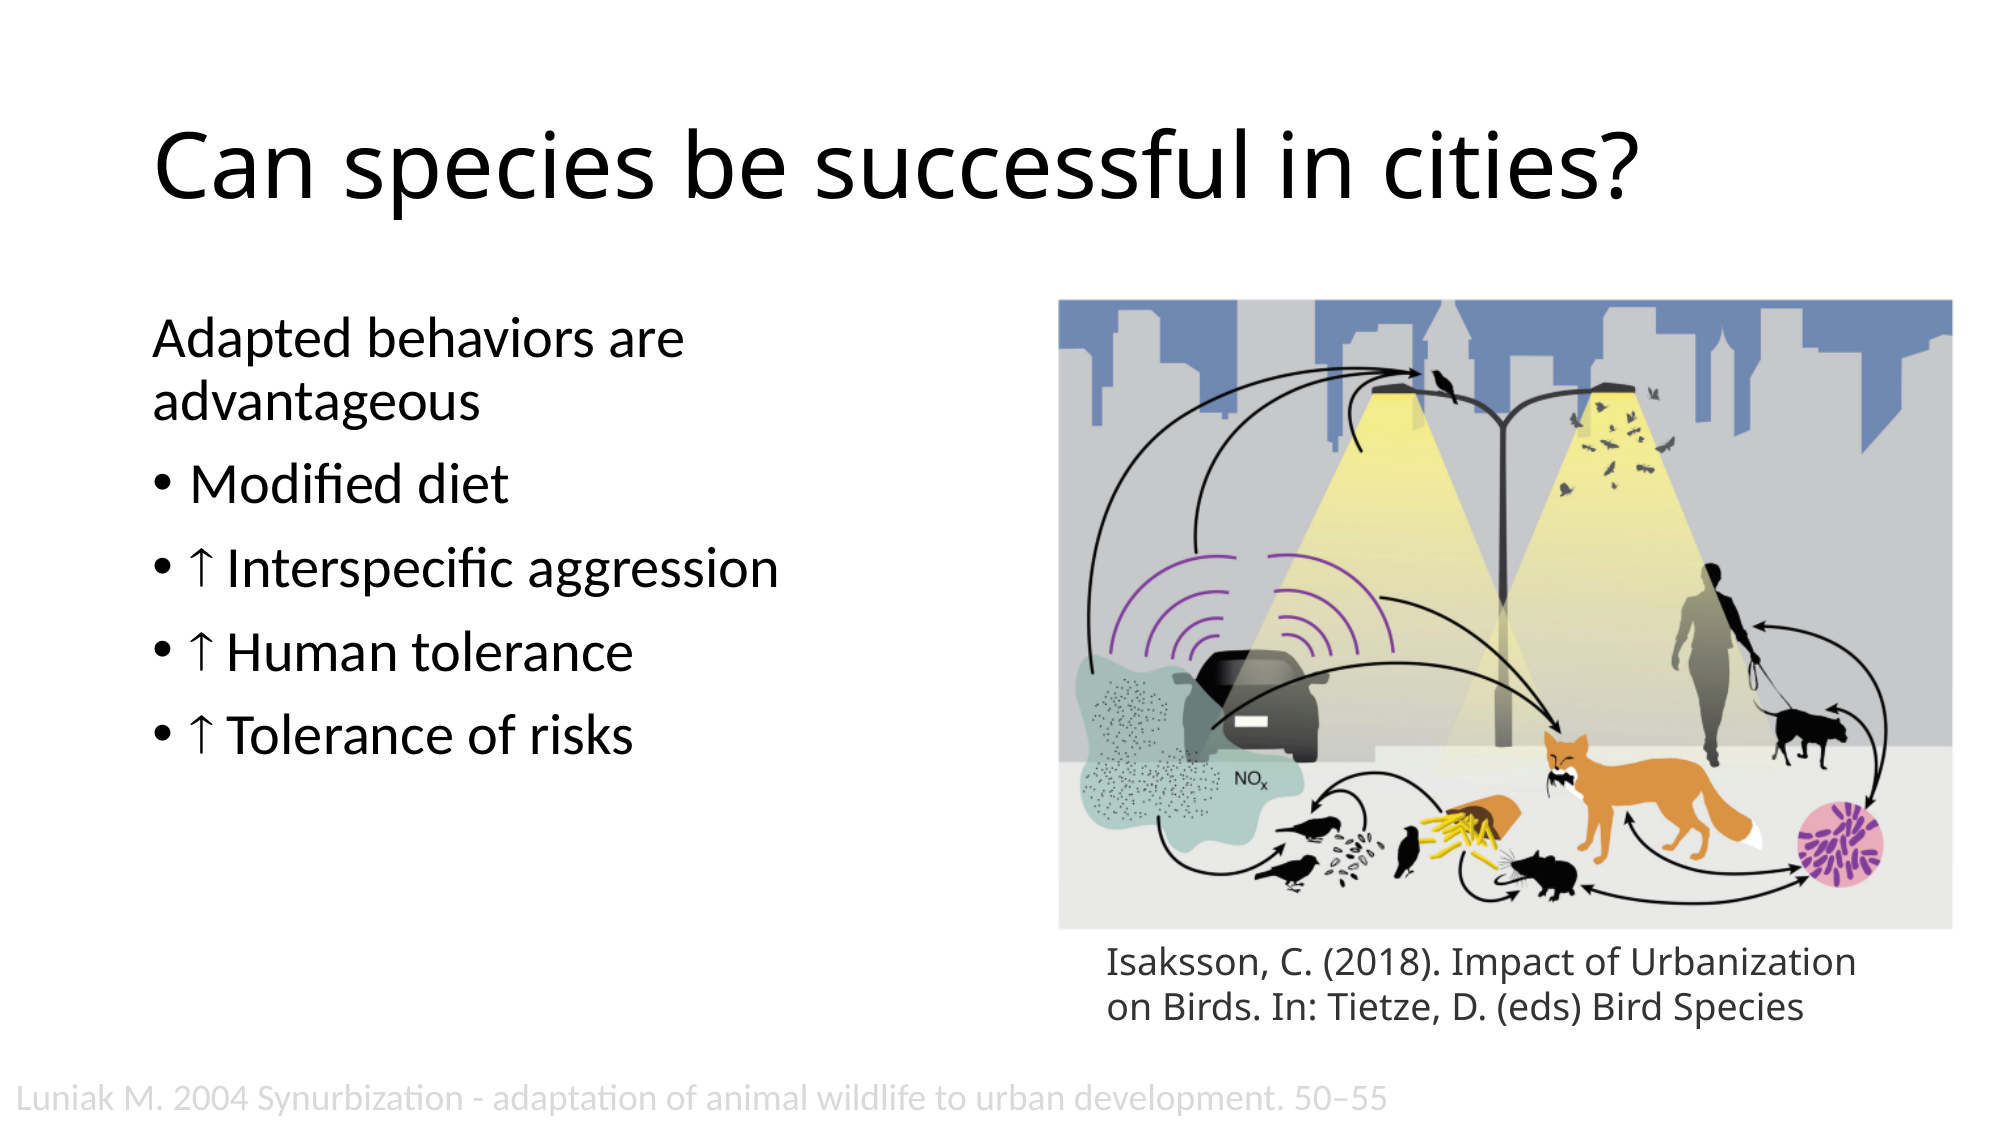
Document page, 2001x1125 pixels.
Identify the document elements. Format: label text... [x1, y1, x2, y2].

picture [1057, 298, 1955, 931]
text_box Luniak M. 2004 Synurbization - adaptation of animal wildlife to urban development. 50–55 [0, 1065, 1763, 1125]
list Adapted behaviors are advantageous Modified diet  Interspecific aggression  Human tolerance  Tolerance of risks [137, 299, 1036, 1014]
text_box Isaksson, C. (2018). Impact of Urbanization on Birds. In: Tietze, D. (eds) Bird Species [1091, 931, 1923, 1036]
title Can species be successful in cities? [137, 59, 1863, 278]
